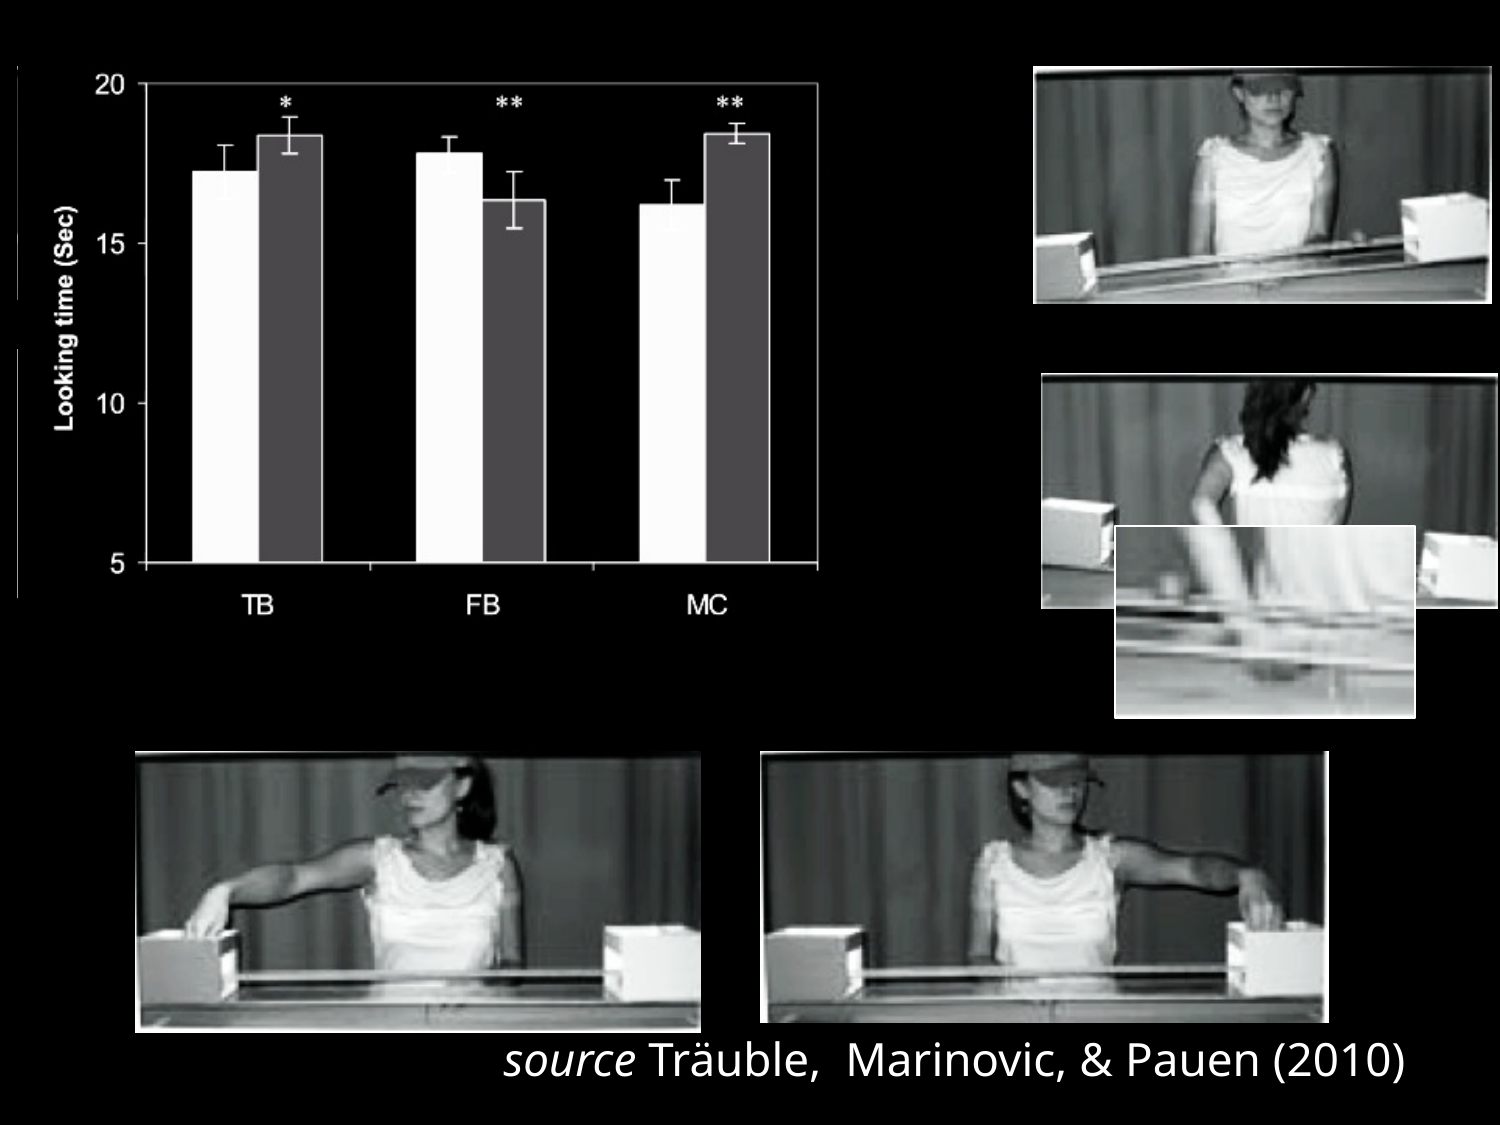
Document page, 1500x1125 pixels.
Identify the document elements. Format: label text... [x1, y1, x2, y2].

picture [1033, 66, 1493, 305]
picture [1041, 373, 1499, 717]
text_box source Träuble, Marinovic, & Pauen (2010) [478, 1023, 1421, 1093]
picture [135, 751, 701, 1033]
picture [759, 751, 1330, 1023]
picture [17, 42, 830, 627]
